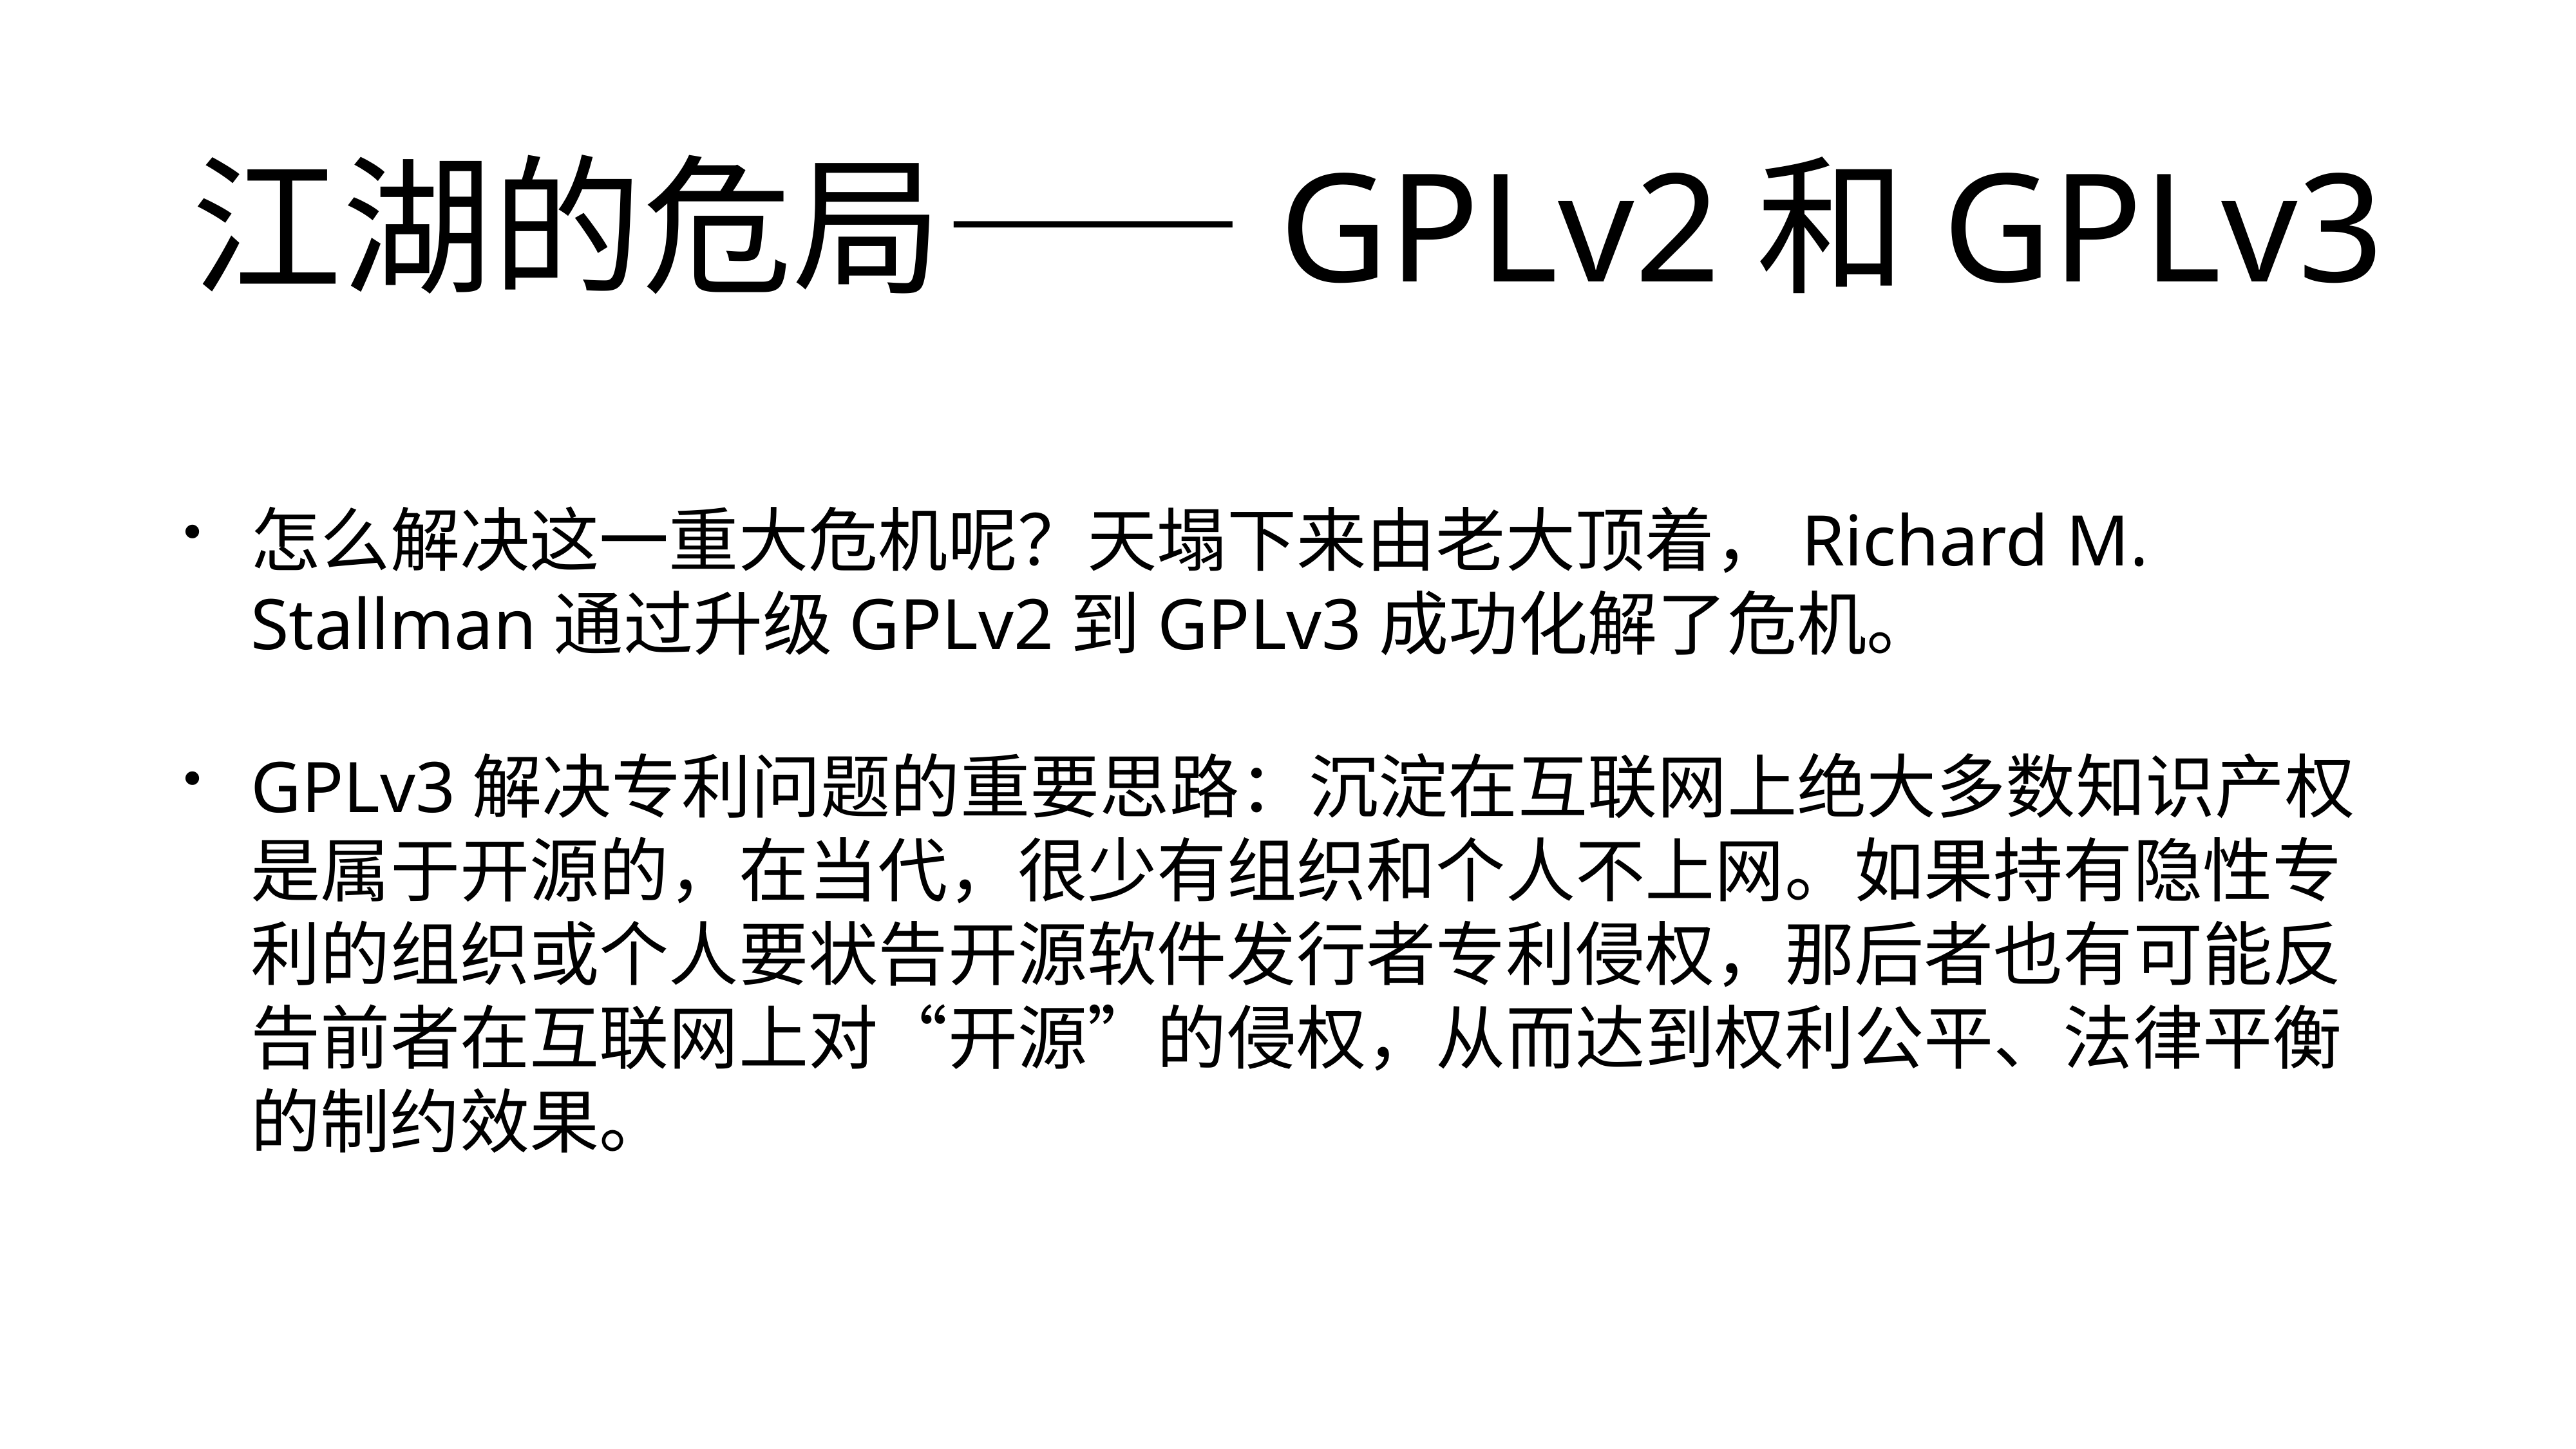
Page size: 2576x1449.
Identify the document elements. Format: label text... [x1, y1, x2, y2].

title 江湖的危局——GPLv2和GPLv3 [178, 100, 2398, 341]
list 怎么解决这一重大危机呢？天塌下来由老大顶着，Richard M. Stallman通过升级GPLv2到GPLv3成功化解了危机。 GPLv3解决专利问题的重要思路：沉淀在互联网上绝大多数知识产权是属于开源的，在当代，很少有组织和个人不上网。如果持有隐性专利的组织或个人要状告开源软件发行者专利侵权，那后者也有可能反告前者在互联网上对“开源”的侵权，从而达到权利公平、法律平衡的制约效果。 [178, 341, 2398, 1316]
